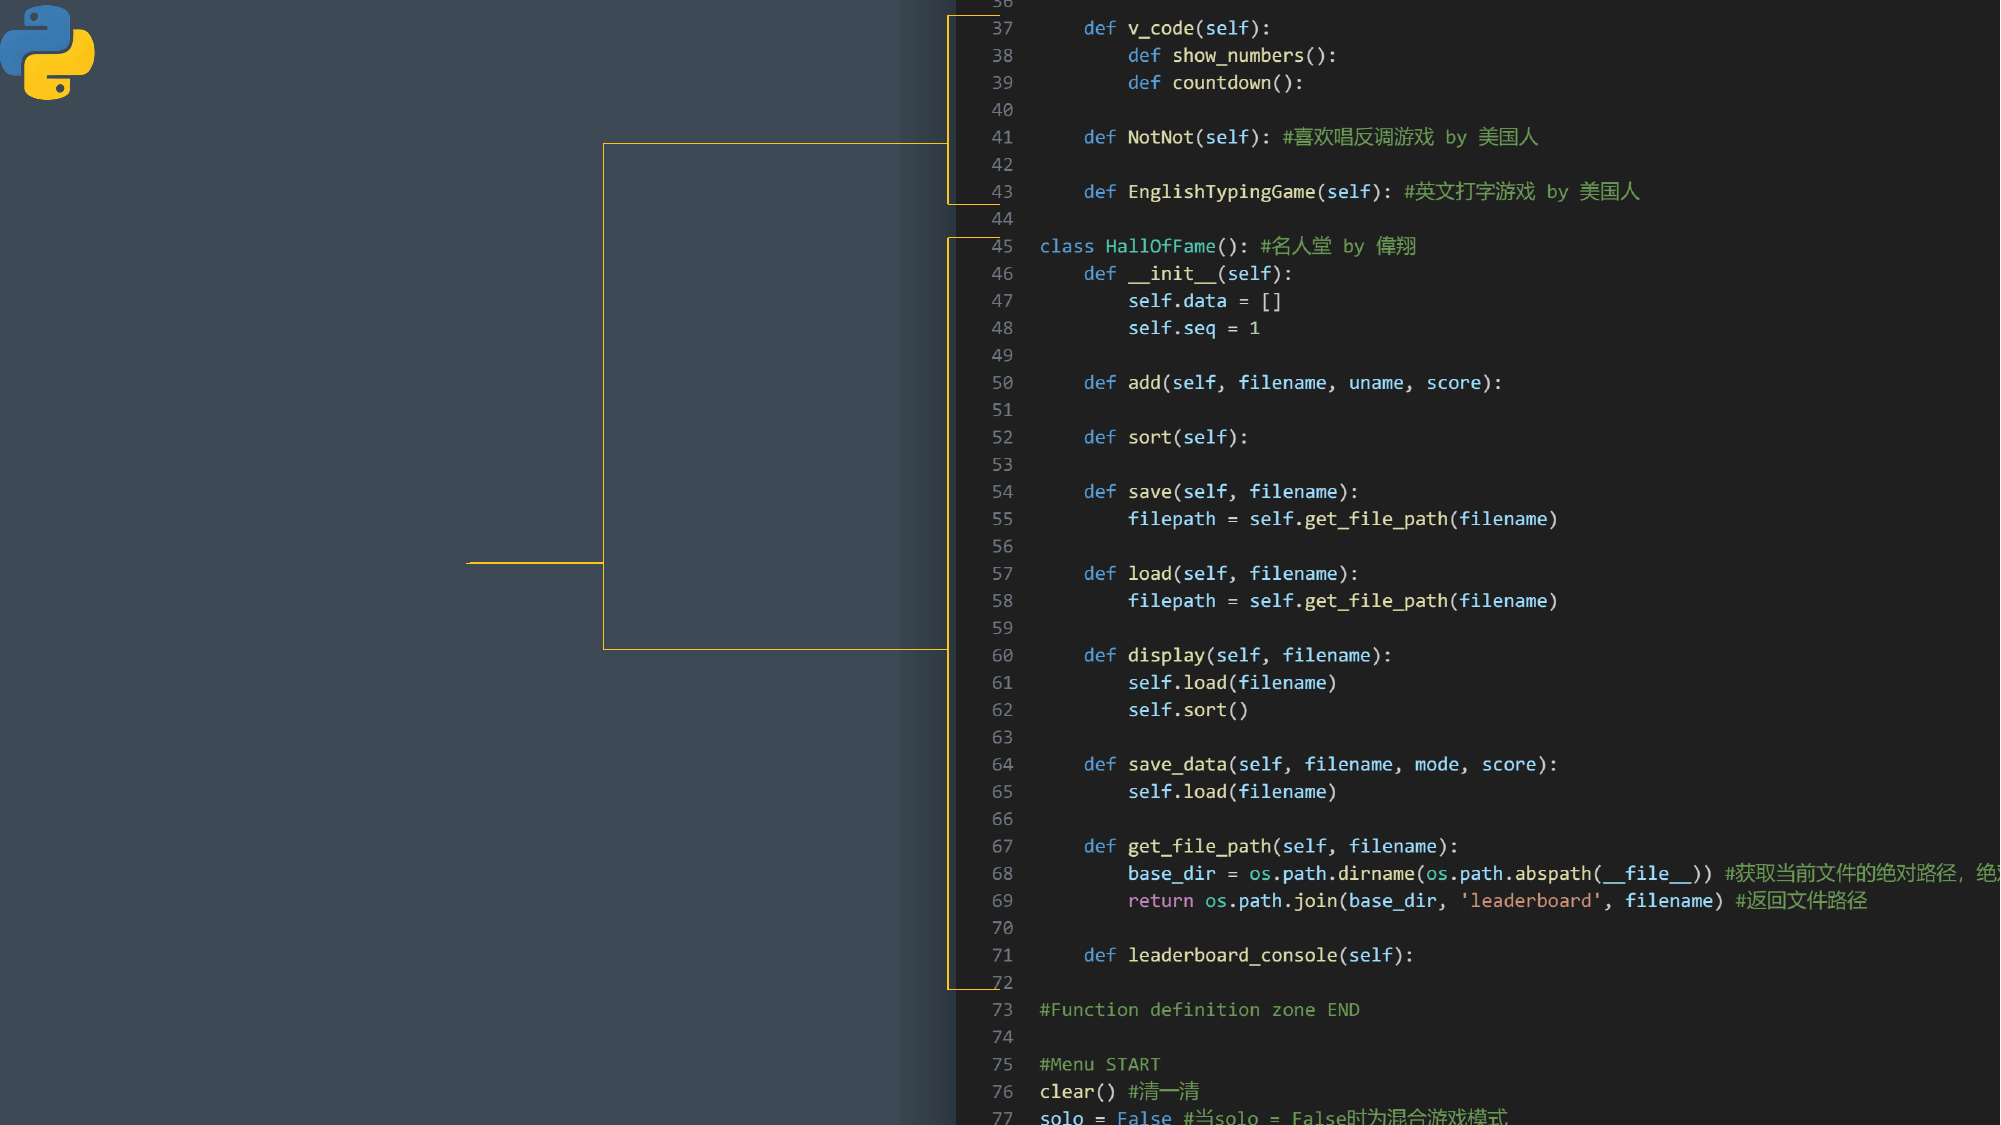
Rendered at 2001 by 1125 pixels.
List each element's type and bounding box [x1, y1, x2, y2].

picture [0, 0, 170, 145]
text_box [470, 15, 1000, 237]
picture [899, 0, 2000, 1125]
text_box [466, 237, 1000, 991]
